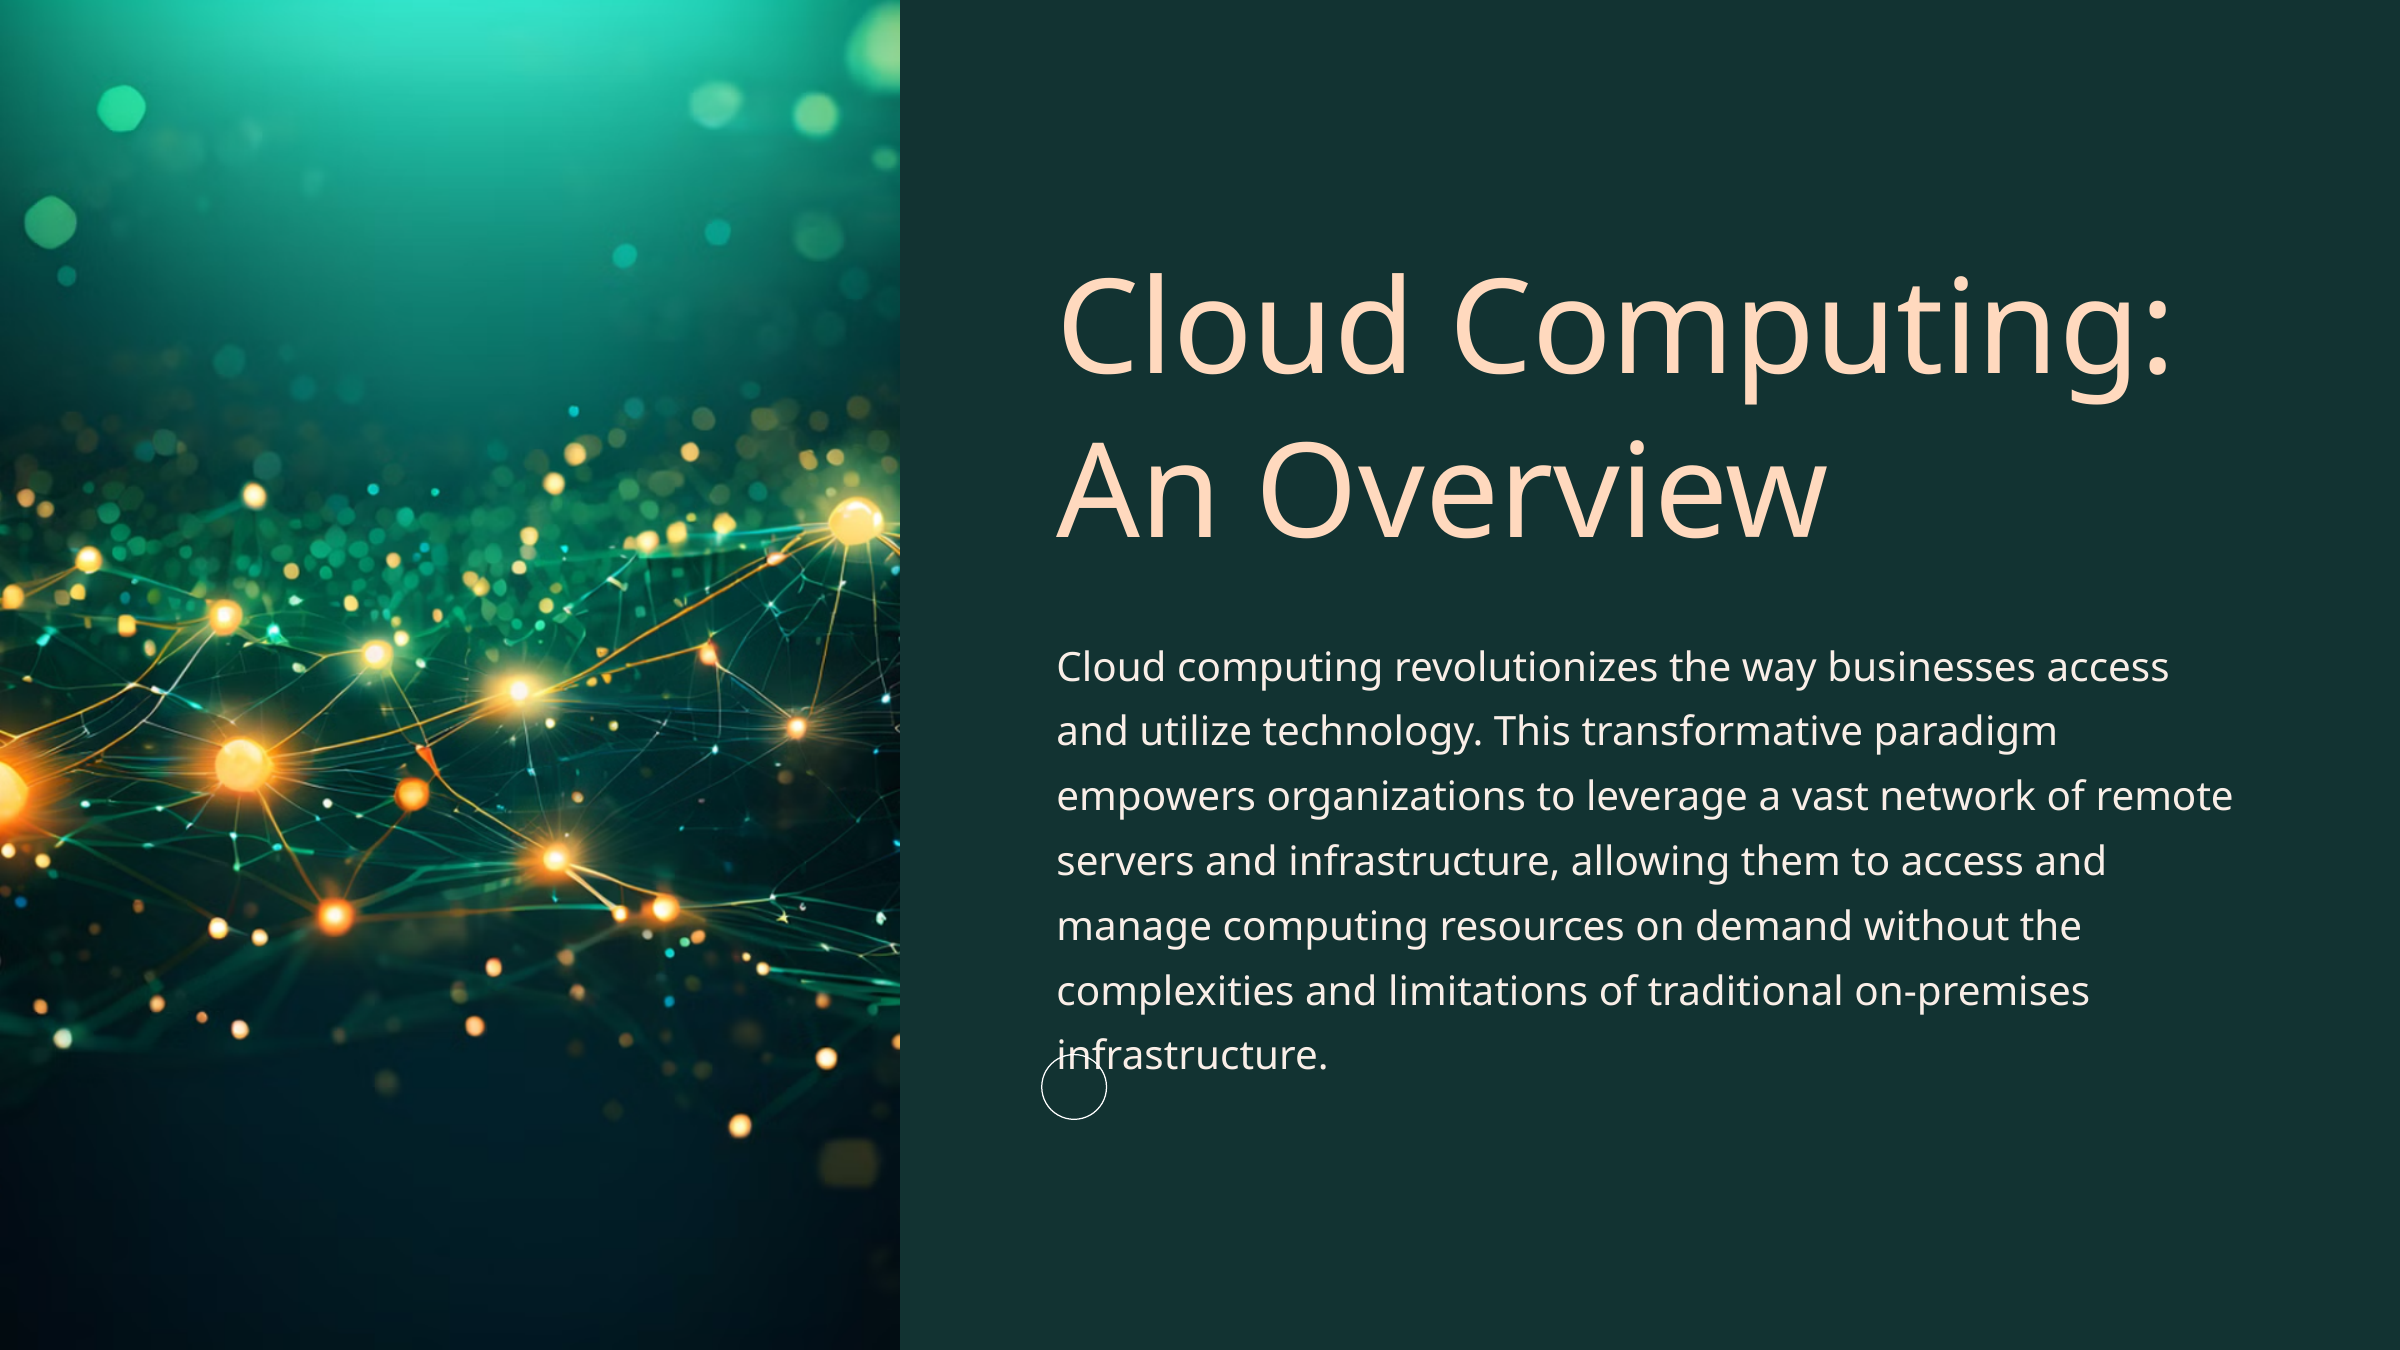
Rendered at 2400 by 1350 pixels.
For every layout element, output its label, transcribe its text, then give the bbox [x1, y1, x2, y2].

text_box [1126, 1051, 1584, 1123]
text_box jjff [900, 0, 2400, 1350]
text_box [1041, 1054, 1107, 1120]
picture [0, 0, 900, 1350]
text_box Cloud computing revolutionizes the way businesses access and utilize technology. This transformative paradigm empowers organizations to leverage a vast network of remote servers and infrastructure, allowing them to access and manage computing resources on demand without the complexities and limitations of traditional on-premises infrastructure. [1041, 617, 2259, 1006]
text_box Cloud Computing: An Overview [1041, 227, 2259, 557]
